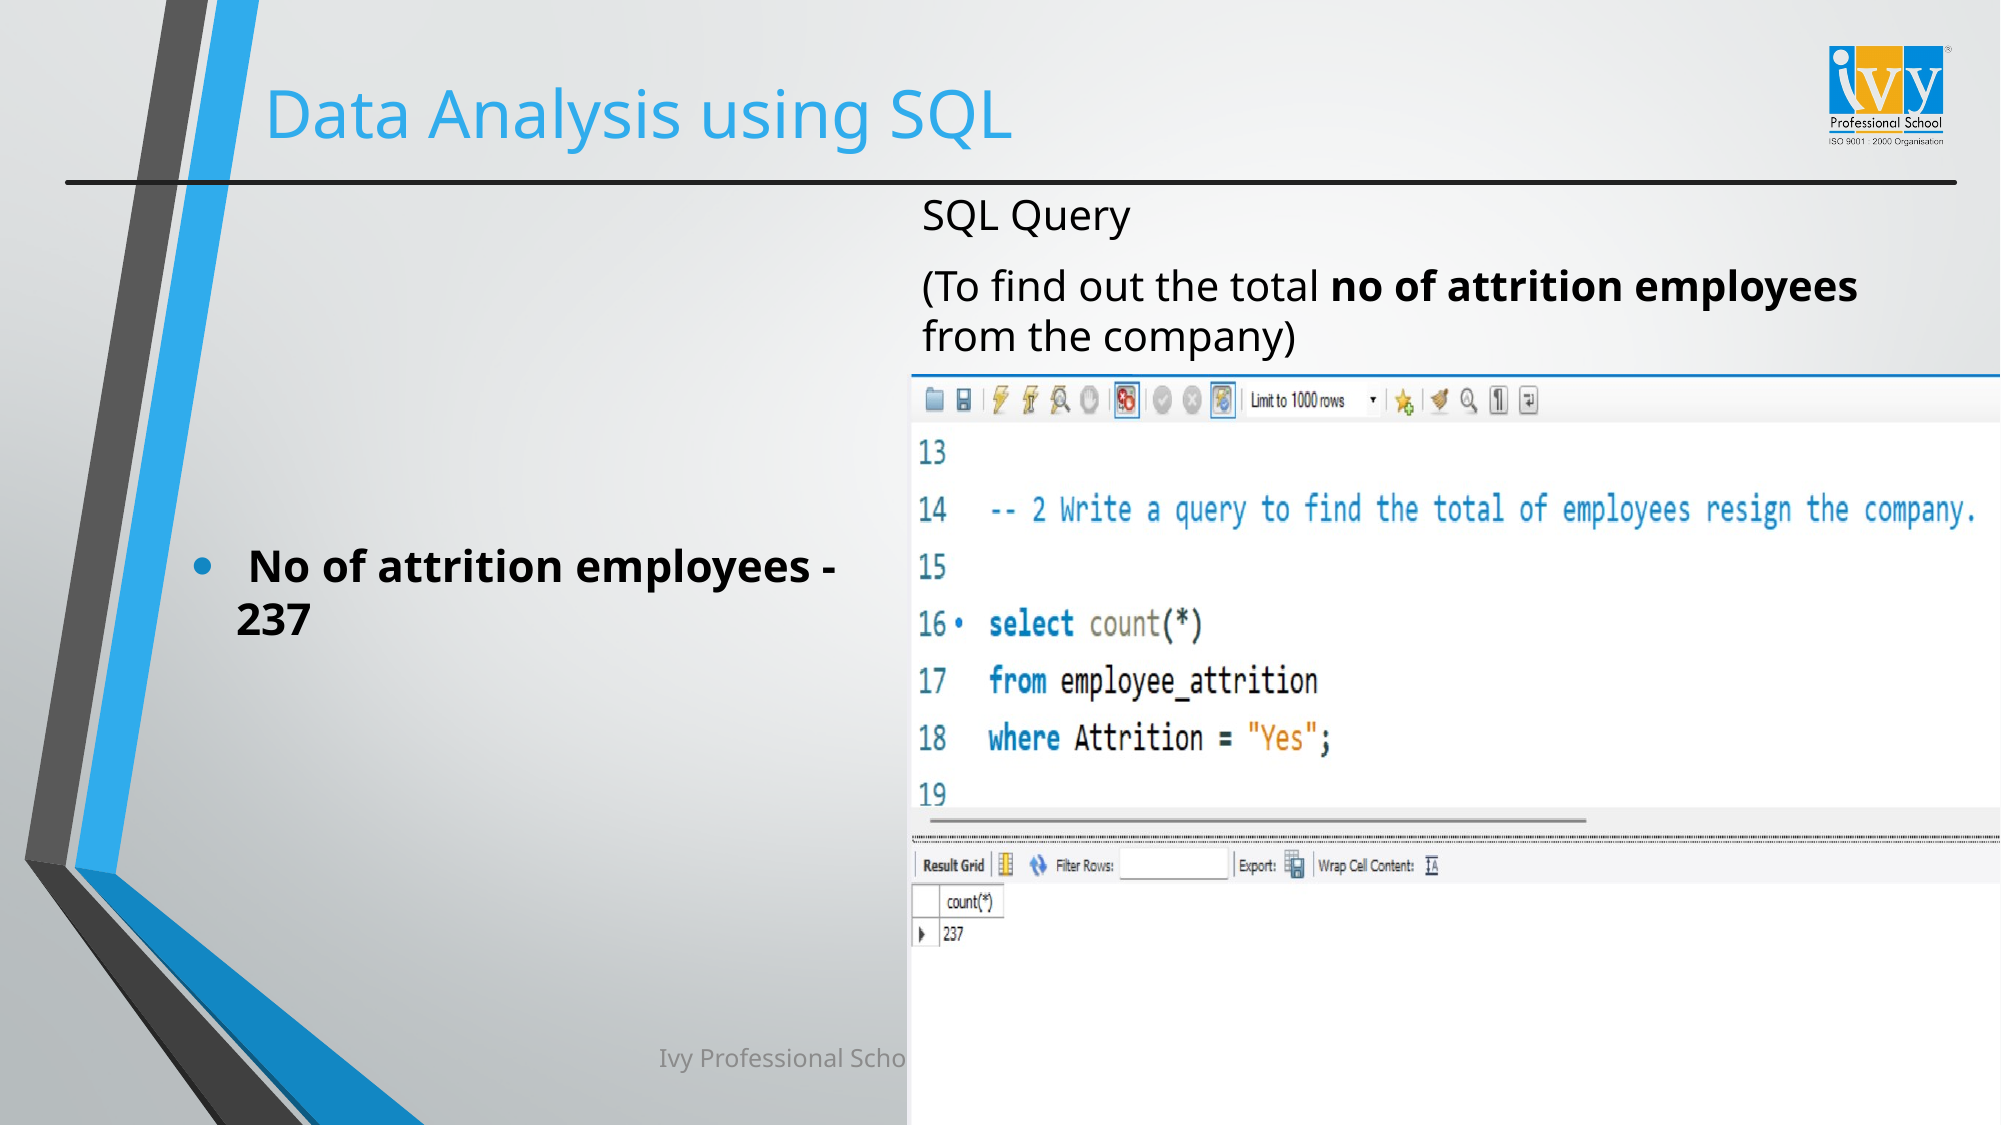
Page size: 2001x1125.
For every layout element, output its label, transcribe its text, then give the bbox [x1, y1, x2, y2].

list SQL Query (To find out the total no of attrition employees from the company) [907, 183, 1948, 367]
picture [1825, 42, 1955, 149]
title Data Analysis using SQL [212, 48, 1067, 175]
list No of attrition employees - 237 [176, 472, 881, 653]
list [906, 374, 2000, 1125]
